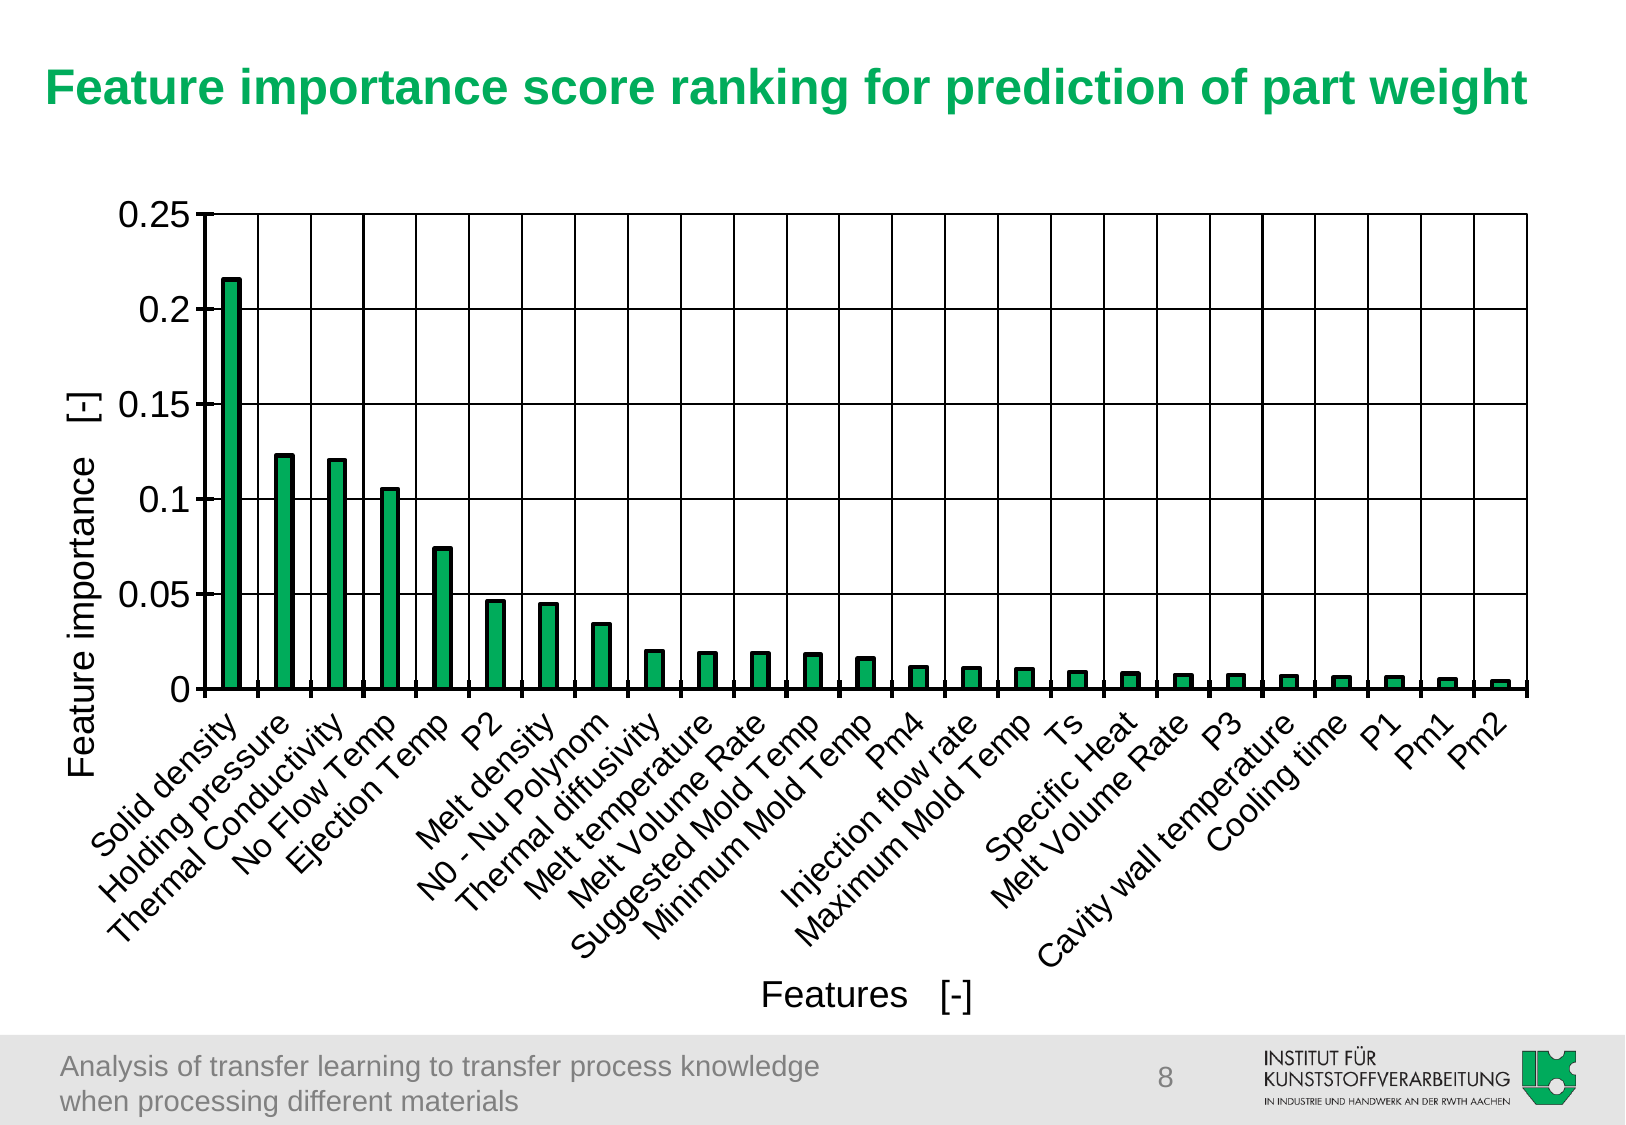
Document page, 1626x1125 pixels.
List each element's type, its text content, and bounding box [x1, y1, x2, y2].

chart [47, 170, 1584, 995]
title Feature importance score ranking for prediction of part weight [44, 54, 1581, 172]
text_box 8 [1098, 1051, 1234, 1107]
picture [1265, 1046, 1576, 1105]
text_box Features [-] [745, 1003, 989, 1023]
